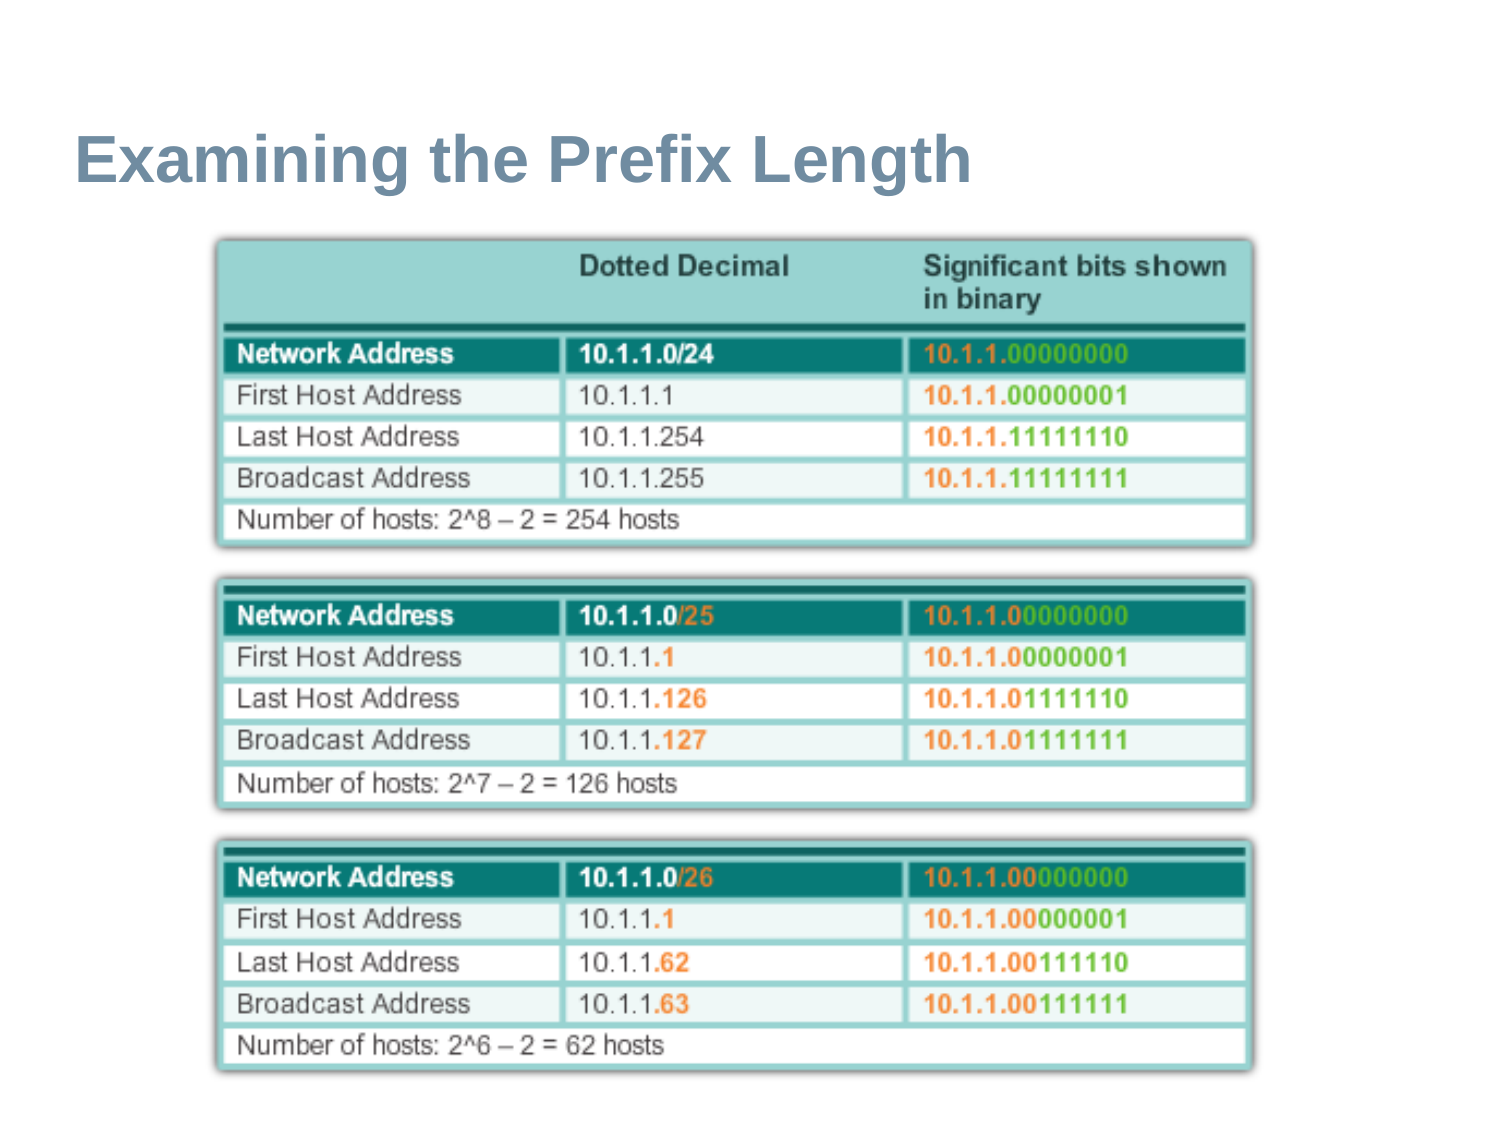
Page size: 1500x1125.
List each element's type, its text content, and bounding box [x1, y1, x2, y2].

picture [186, 211, 1268, 1088]
title Examining the Prefix Length [61, 66, 1453, 205]
